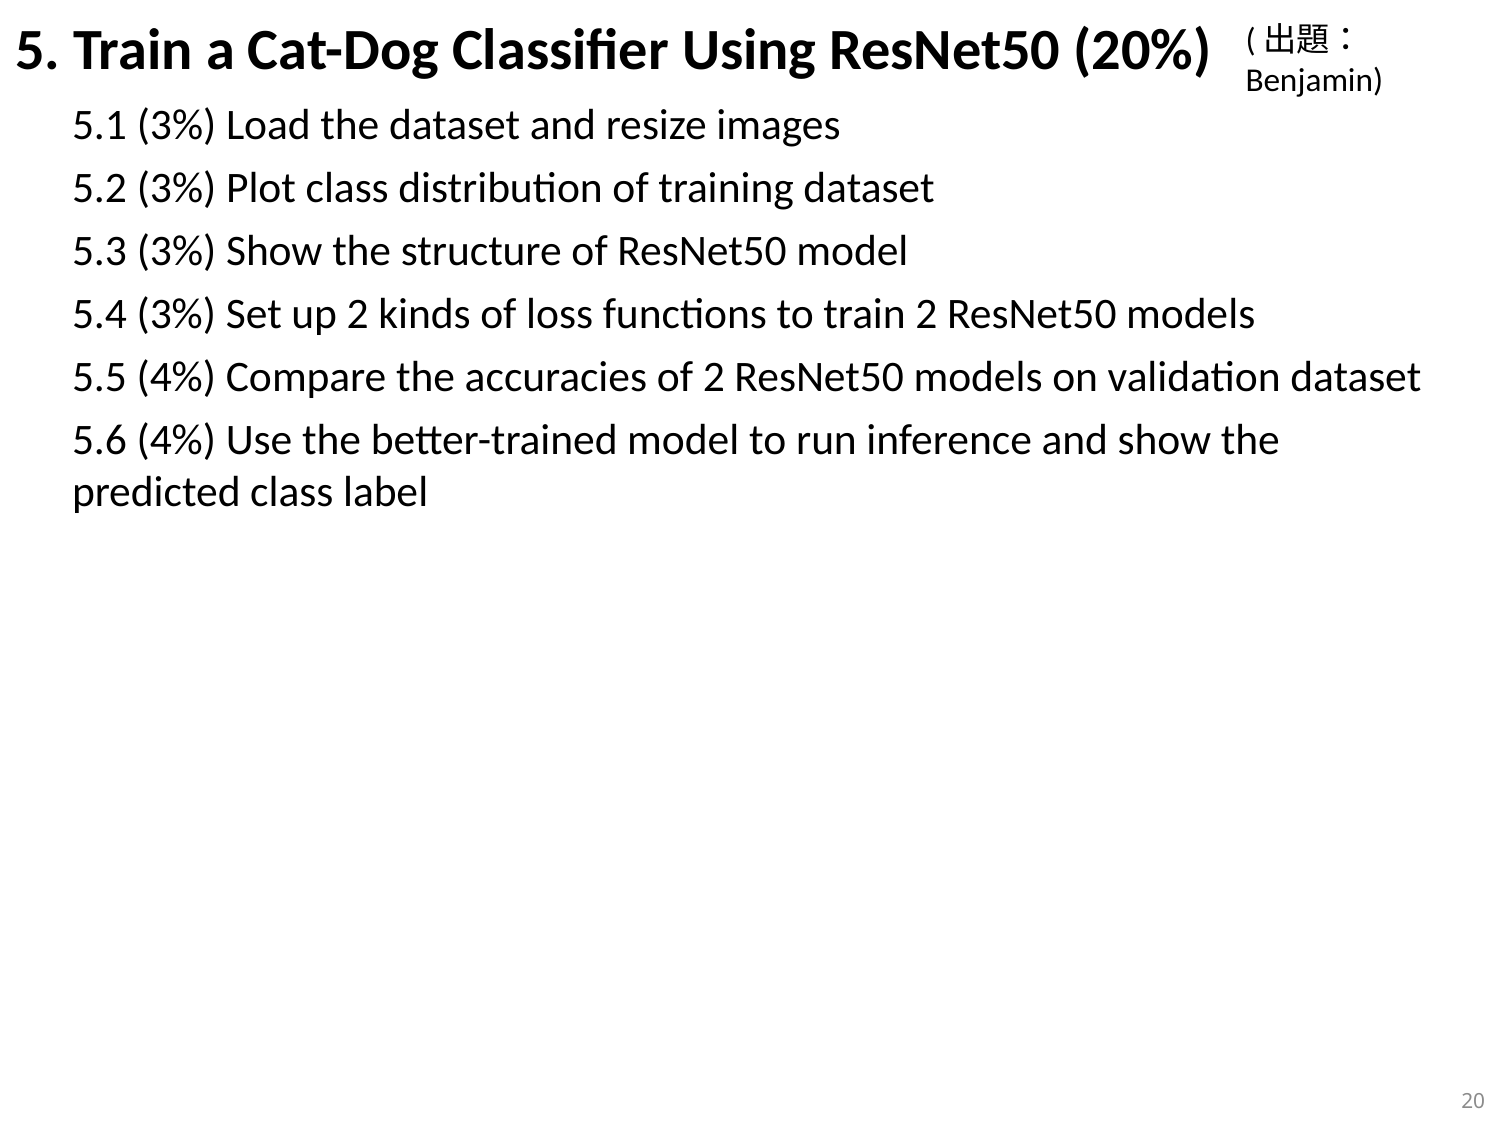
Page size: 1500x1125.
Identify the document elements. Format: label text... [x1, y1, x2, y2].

text_box 5. Train a Cat-Dog Classifier Using ResNet50 (20%) [0, 0, 1500, 102]
text_box 5.1 (3%) Load the dataset and resize images 5.2 (3%) Plot class distribution of training dataset 5.3 (3%) Show the structure of ResNet50 model 5.4 (3%) Set up 2 kinds of loss functions to train 2 ResNet50 models 5.5 (4%) Compare the accuracies of 2 ResNet50 models on validation dataset 5.6 (4%) Use the better-trained model to run inference and show the predicted class label [57, 88, 1440, 567]
text_box (出題：Benjamin) [1230, 11, 1500, 106]
slide_number 20 [1162, 1079, 1500, 1125]
